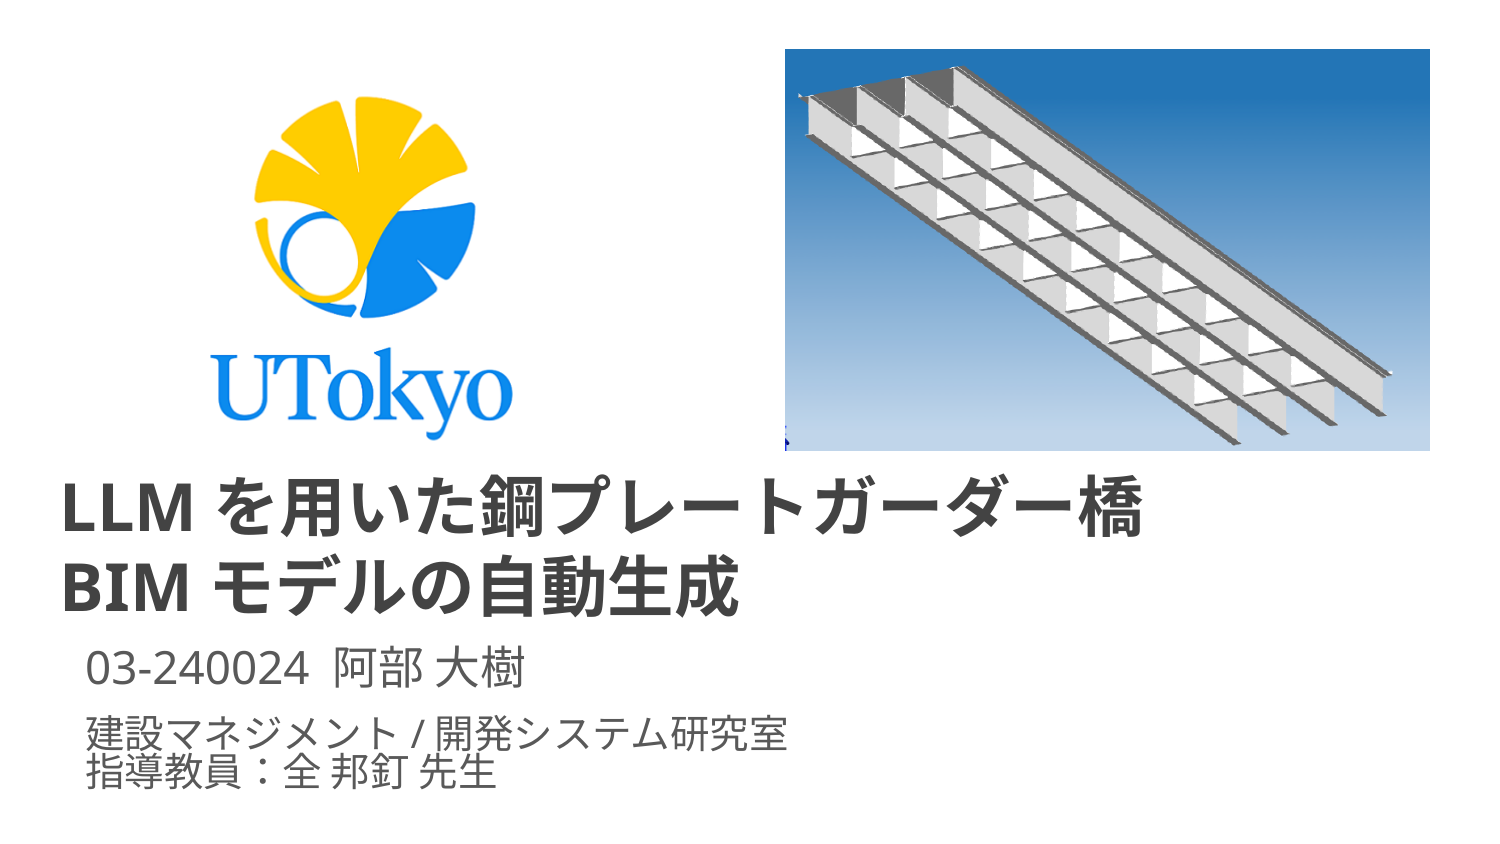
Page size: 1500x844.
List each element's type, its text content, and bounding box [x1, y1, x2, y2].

picture [785, 49, 1430, 451]
picture [0, 23, 728, 514]
title LLMを用いた鋼プレートガーダー橋 BIMモデルの自動生成 [44, 450, 1500, 648]
subtitle 03-240024 阿部 大樹 建設マネジメント/開発システム研究室 指導教員：全 邦釘 先生 [70, 639, 959, 805]
